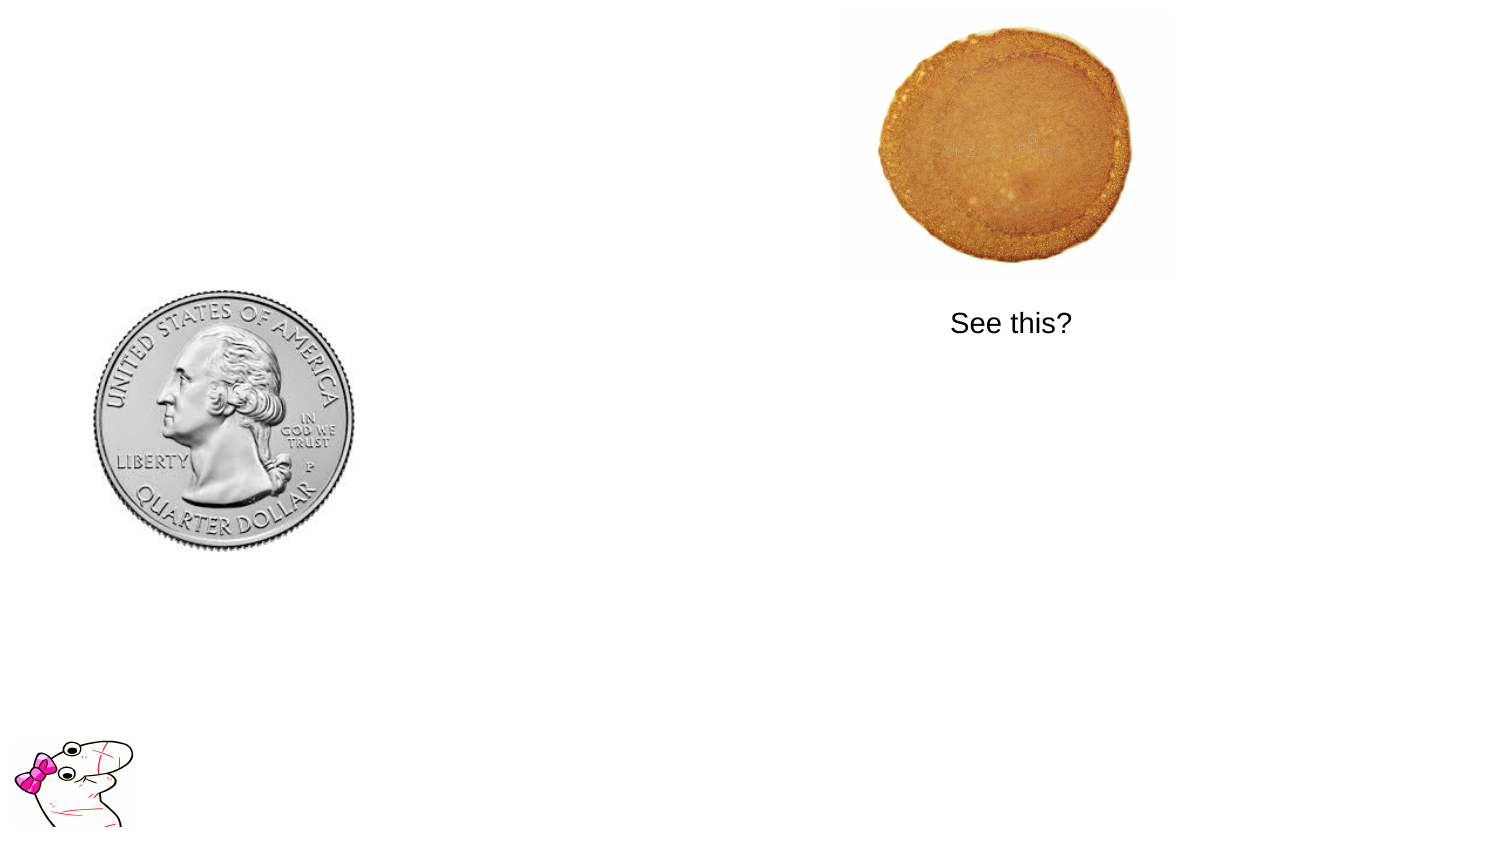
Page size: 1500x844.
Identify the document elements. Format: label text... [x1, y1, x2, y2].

text_box See this? [935, 289, 1326, 355]
picture [840, 10, 1170, 280]
picture [92, 289, 356, 553]
picture [14, 739, 134, 827]
